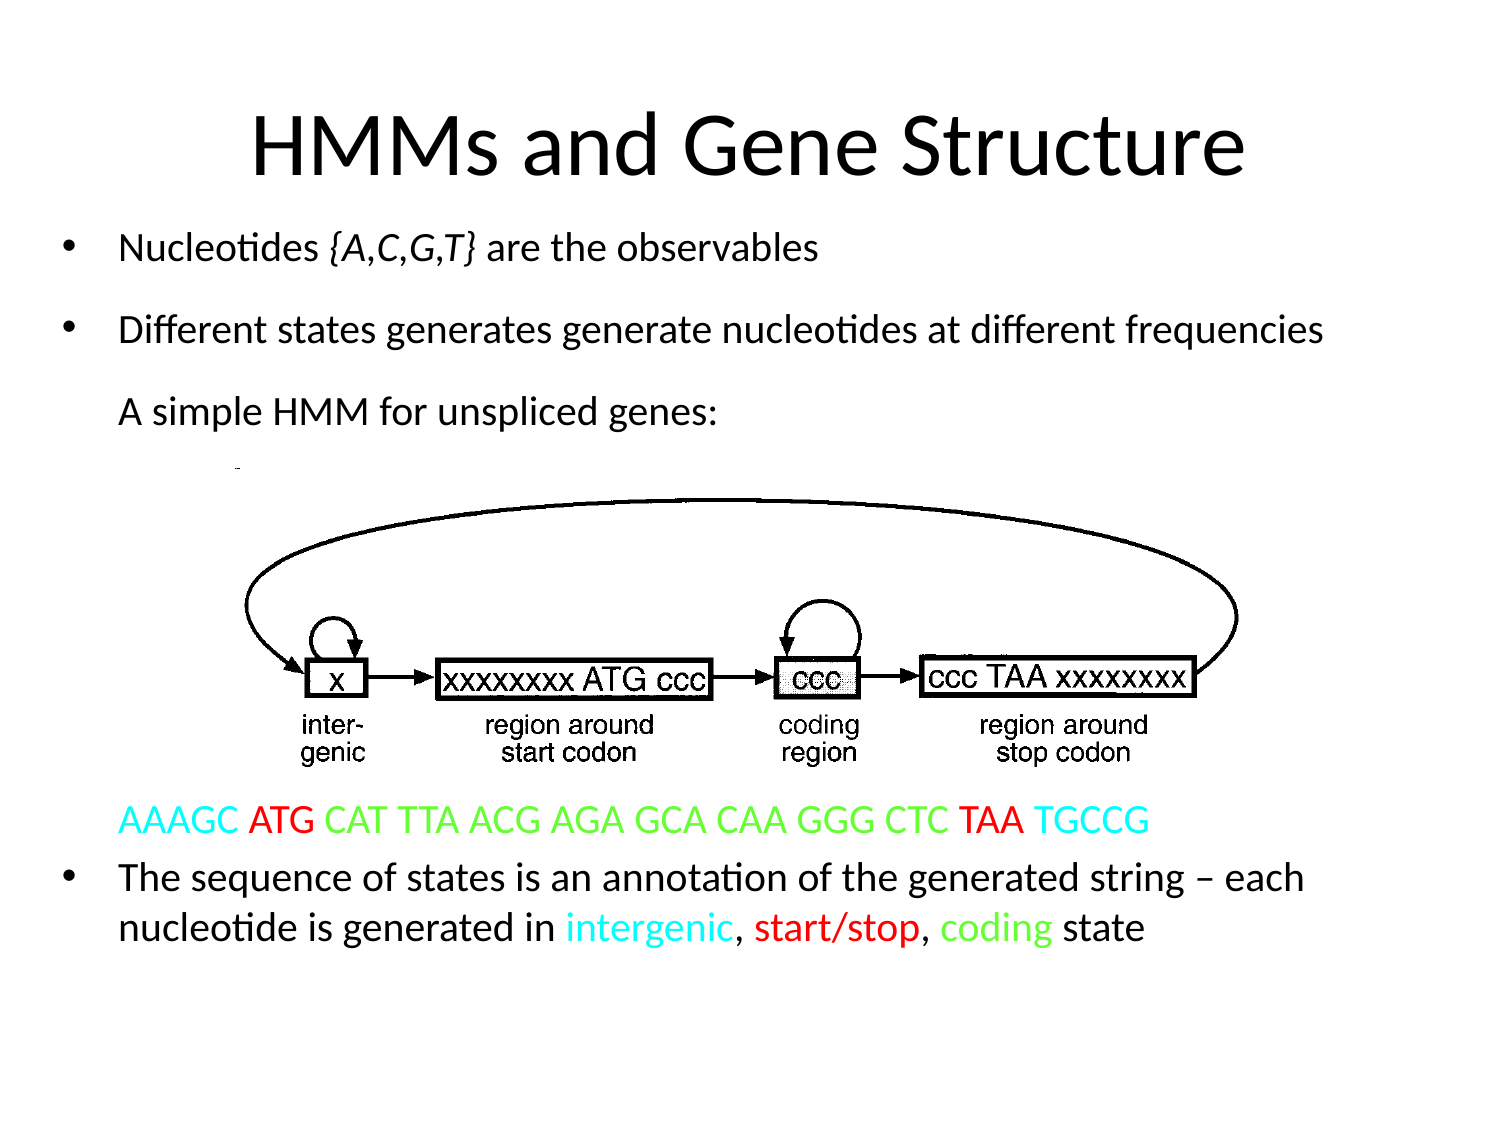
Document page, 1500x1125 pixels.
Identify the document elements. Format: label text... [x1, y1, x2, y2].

title HMMs and Gene Structure [75, 45, 1425, 212]
picture [234, 468, 1248, 802]
list Nucleotides {A,C,G,T} are the observables Different states generates generate nucleotides at different frequencies A simple HMM for unspliced genes: AAAGC ATG CAT TTA ACG AGA GCA CAA GGG CTC TAA TGCCG The sequence of states is an annotation of the generated string – each nucleotide is generated in intergenic, start/stop, coding state [46, 212, 1442, 1038]
